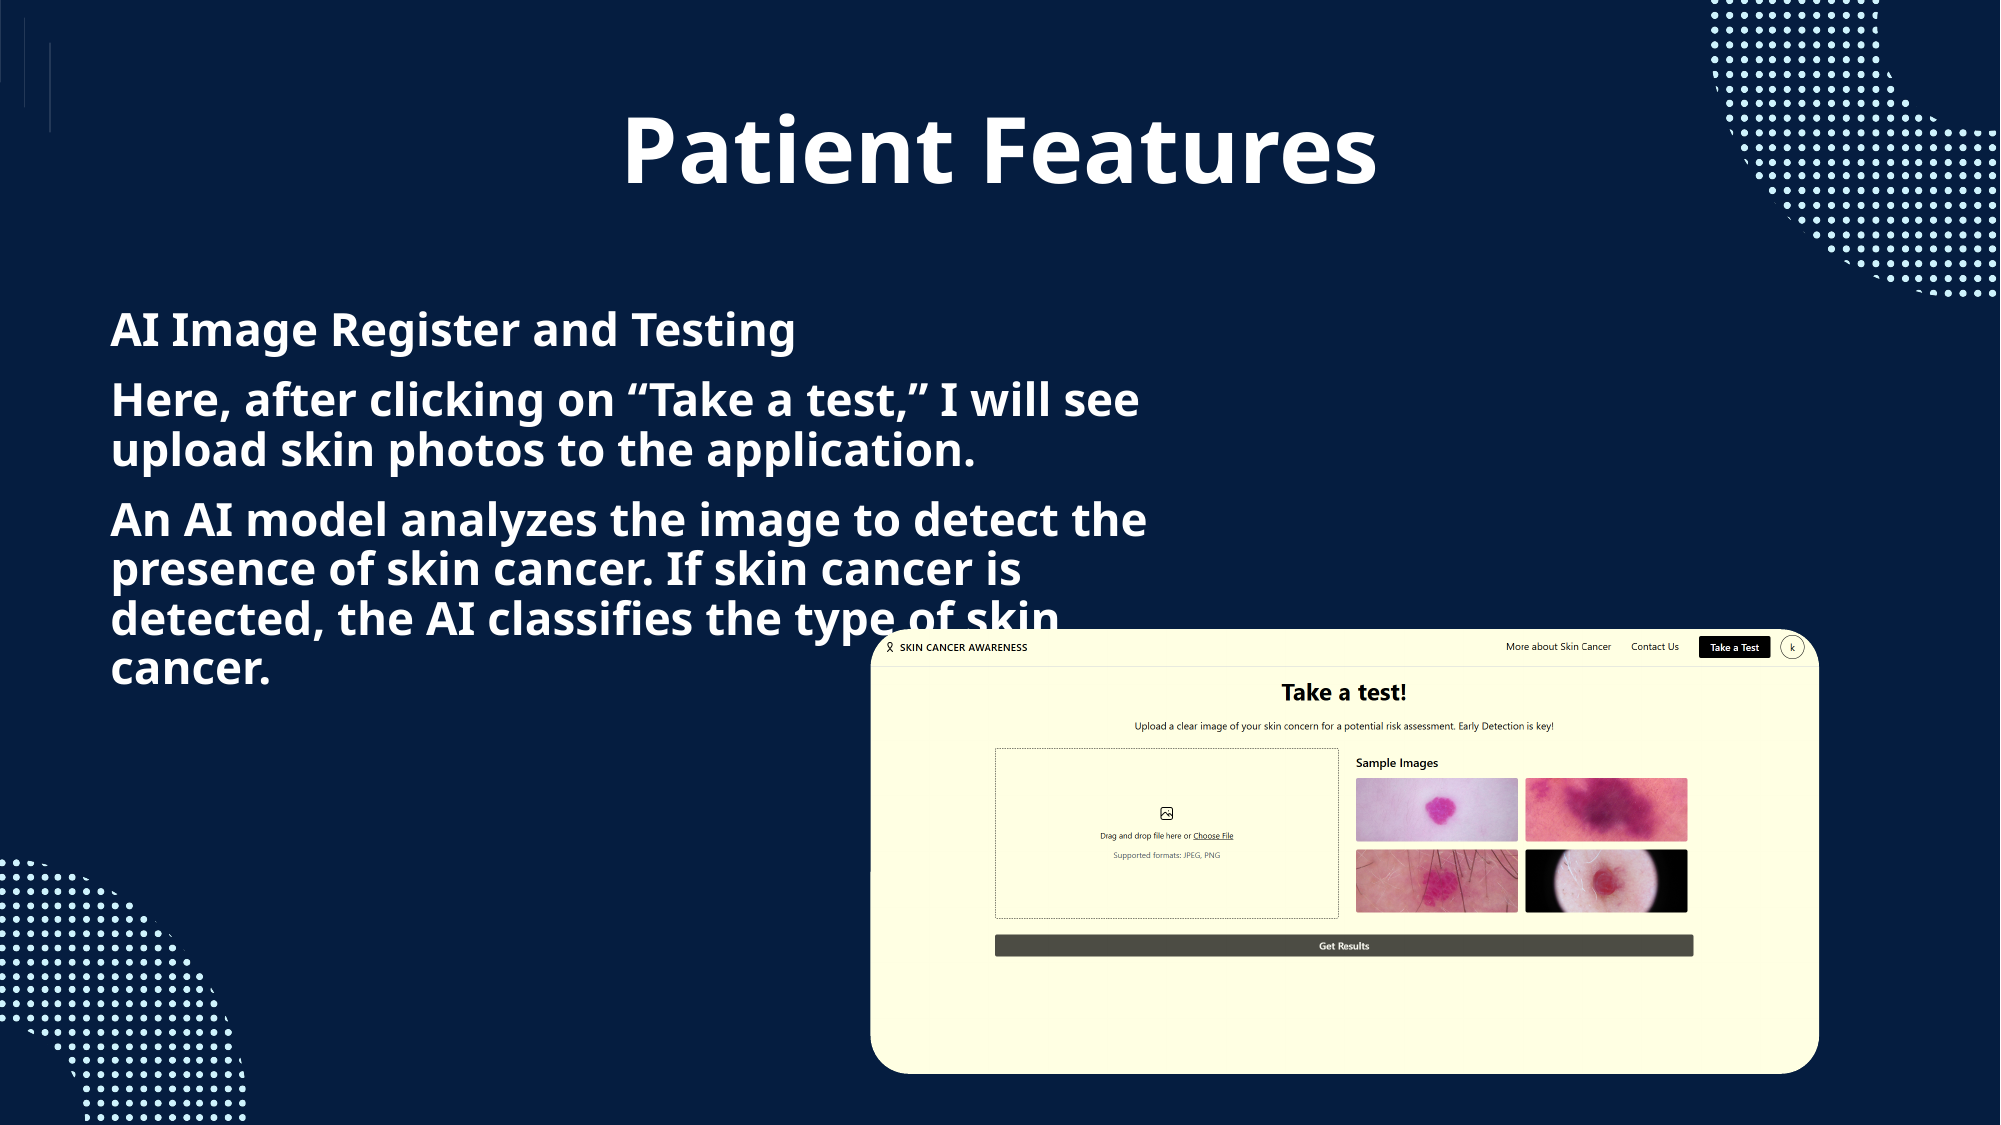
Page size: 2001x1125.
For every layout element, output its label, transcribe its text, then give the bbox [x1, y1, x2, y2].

picture [869, 628, 1820, 1075]
picture [0, 859, 246, 1125]
title Patient Features [137, 59, 1863, 248]
list AI Image Register and Testing Here, after clicking on “Take a test,” I will see upload skin photos to the application. An AI model analyzes the image to detect the presence of skin cancer. If skin cancer is detected, the AI ​​classifies the type of skin cancer. [95, 299, 1205, 778]
picture [1711, 0, 2001, 297]
